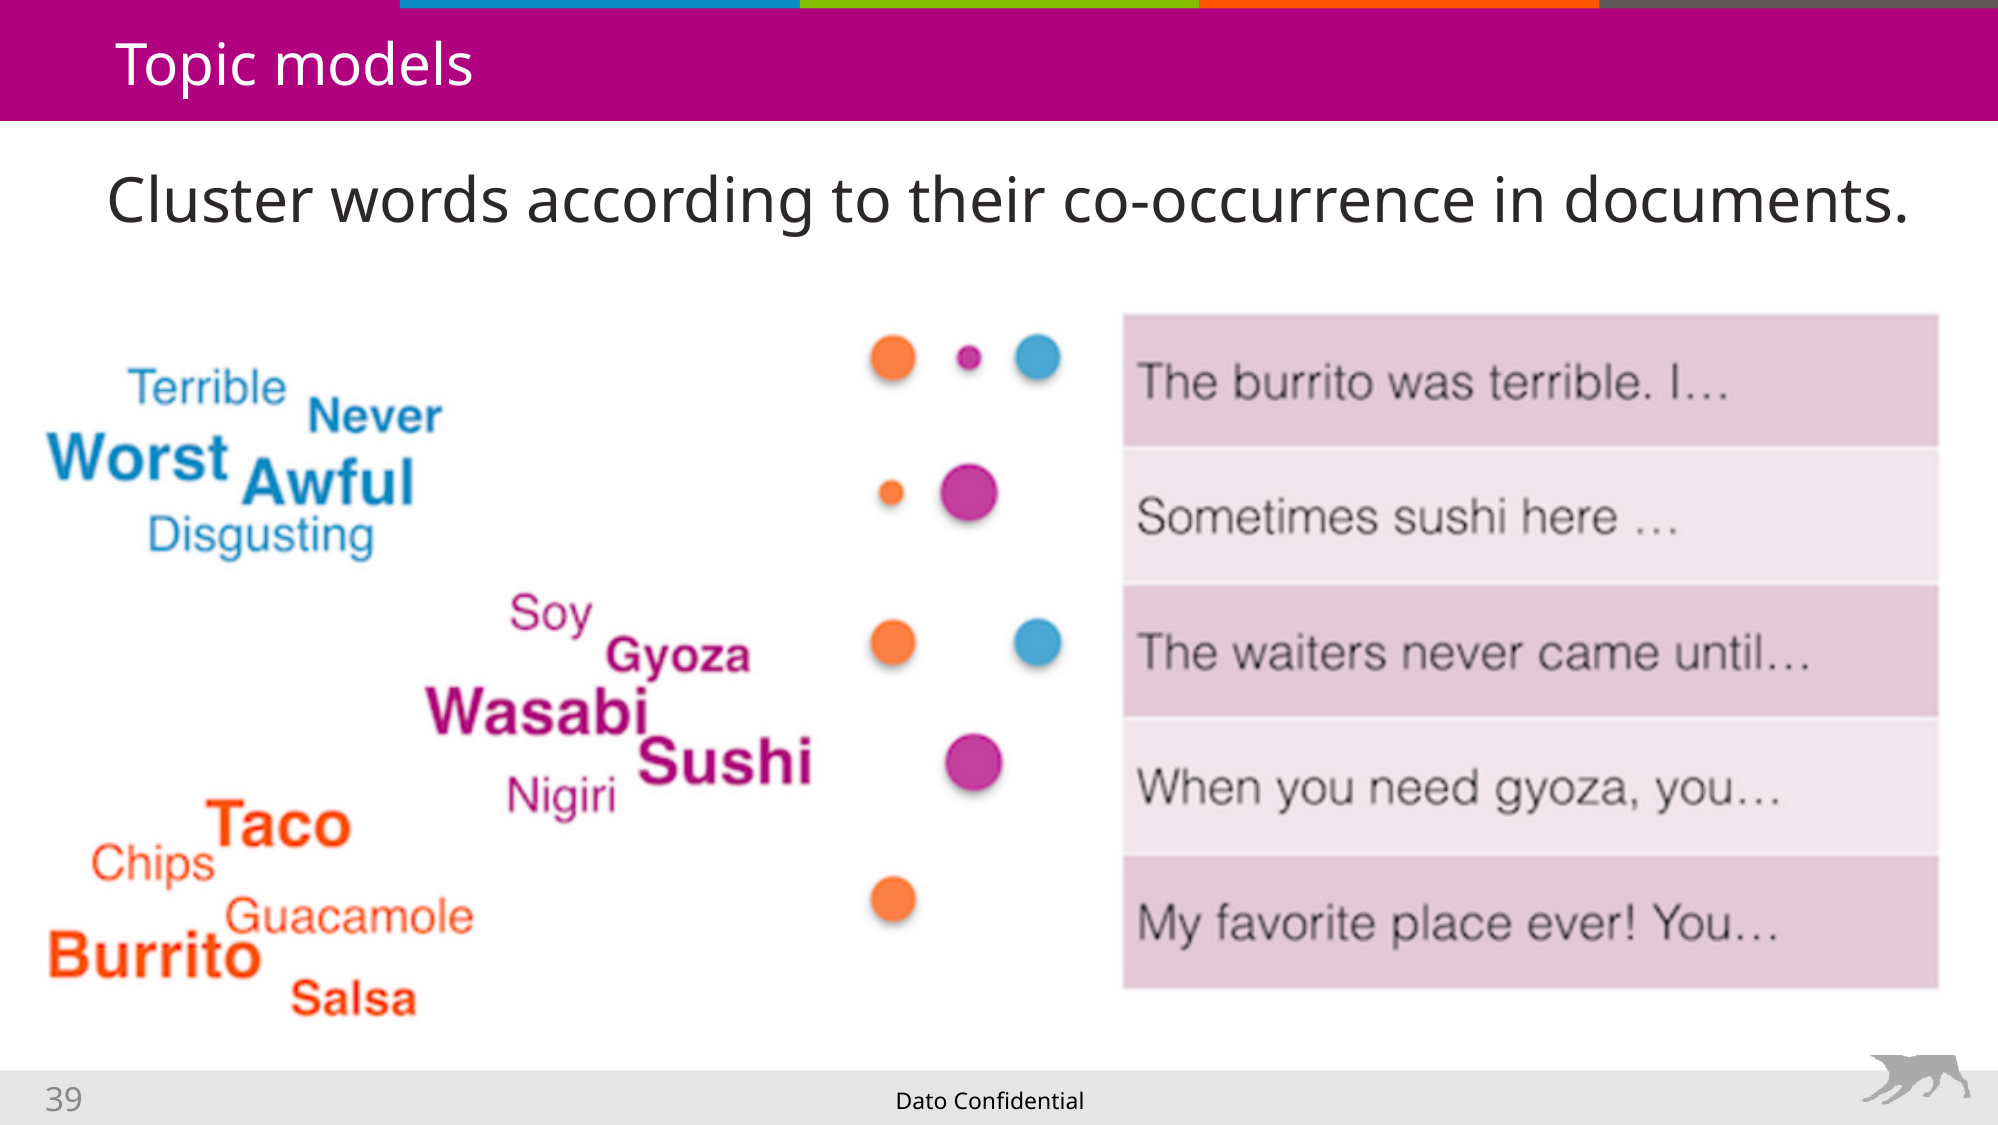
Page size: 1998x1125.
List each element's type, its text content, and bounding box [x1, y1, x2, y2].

list Topic models [107, 19, 1944, 143]
picture [0, 251, 1998, 1106]
slide_number 39 [0, 1072, 91, 1125]
title Cluster words according to their co-occurrence in documents. [98, 152, 1953, 250]
